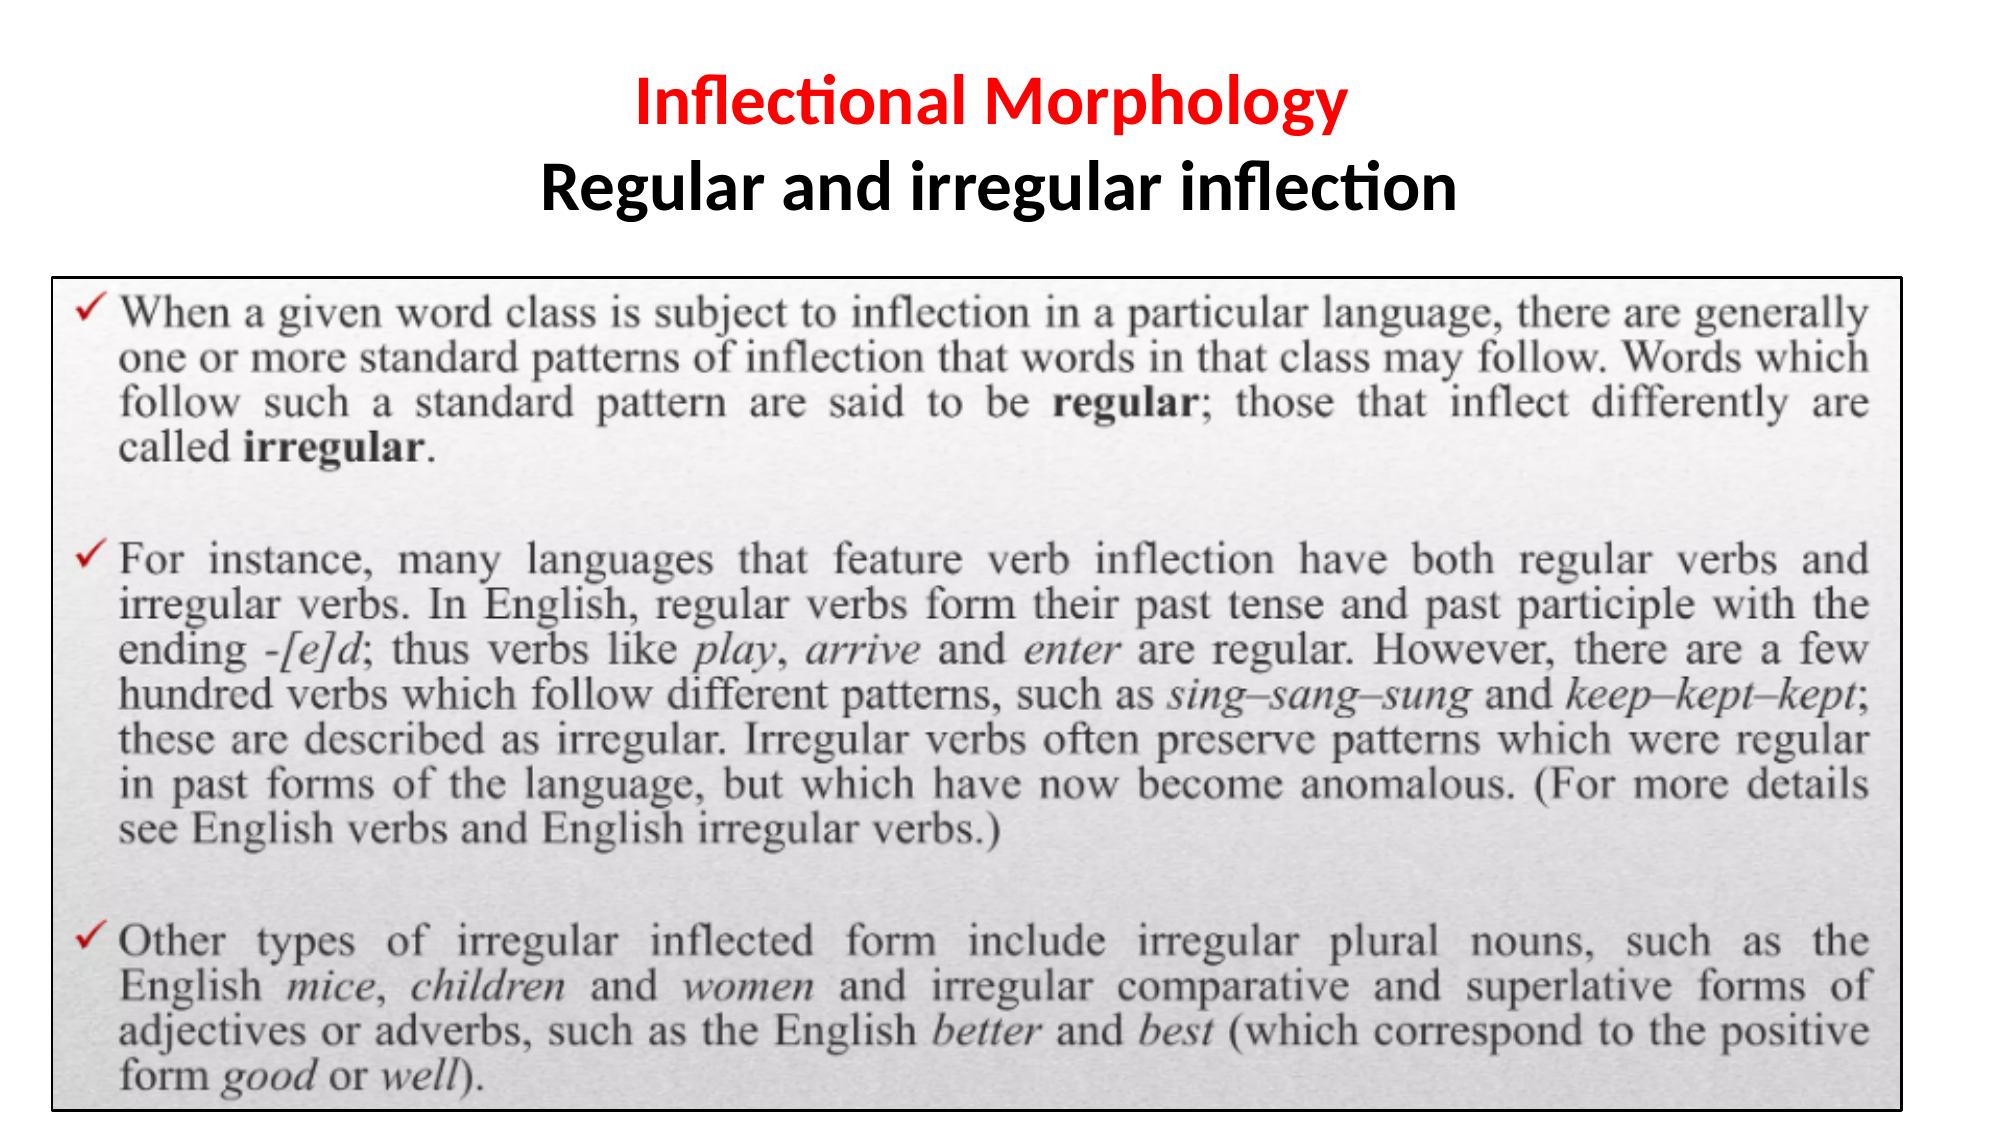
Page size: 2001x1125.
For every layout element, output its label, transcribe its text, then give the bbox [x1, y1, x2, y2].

picture [53, 278, 1901, 1110]
title Inflectional Morphology Regular and irregular inflection [99, 45, 1900, 233]
